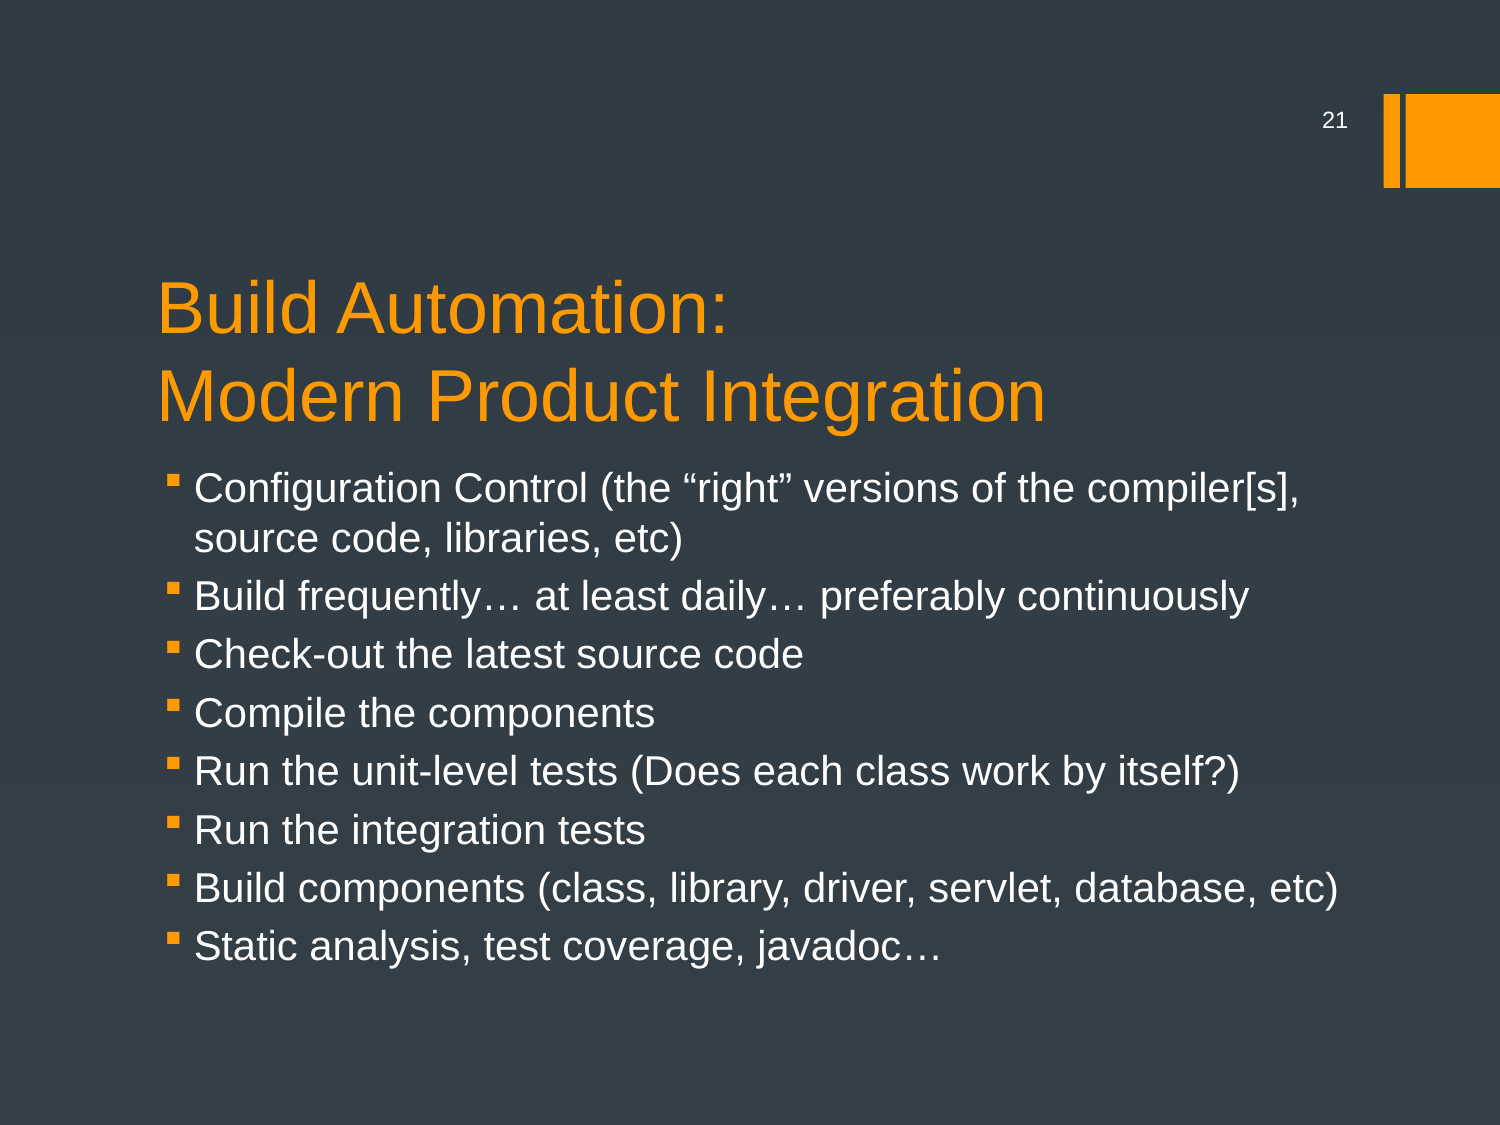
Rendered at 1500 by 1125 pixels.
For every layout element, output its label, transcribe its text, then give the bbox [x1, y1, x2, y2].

list Configuration Control (the “right” versions of the compiler[s], source code, libraries, etc) Build frequently… at least daily… preferably continuously Check-out the latest source code Compile the components Run the unit-level tests (Does each class work by itself?) Run the integration tests Build components (class, library, driver, servlet, database, etc) Static analysis, test coverage, javadoc… [149, 453, 1351, 1036]
slide_number 21 [1311, 97, 1355, 140]
title Build Automation: Modern Product Integration [149, 252, 1351, 444]
